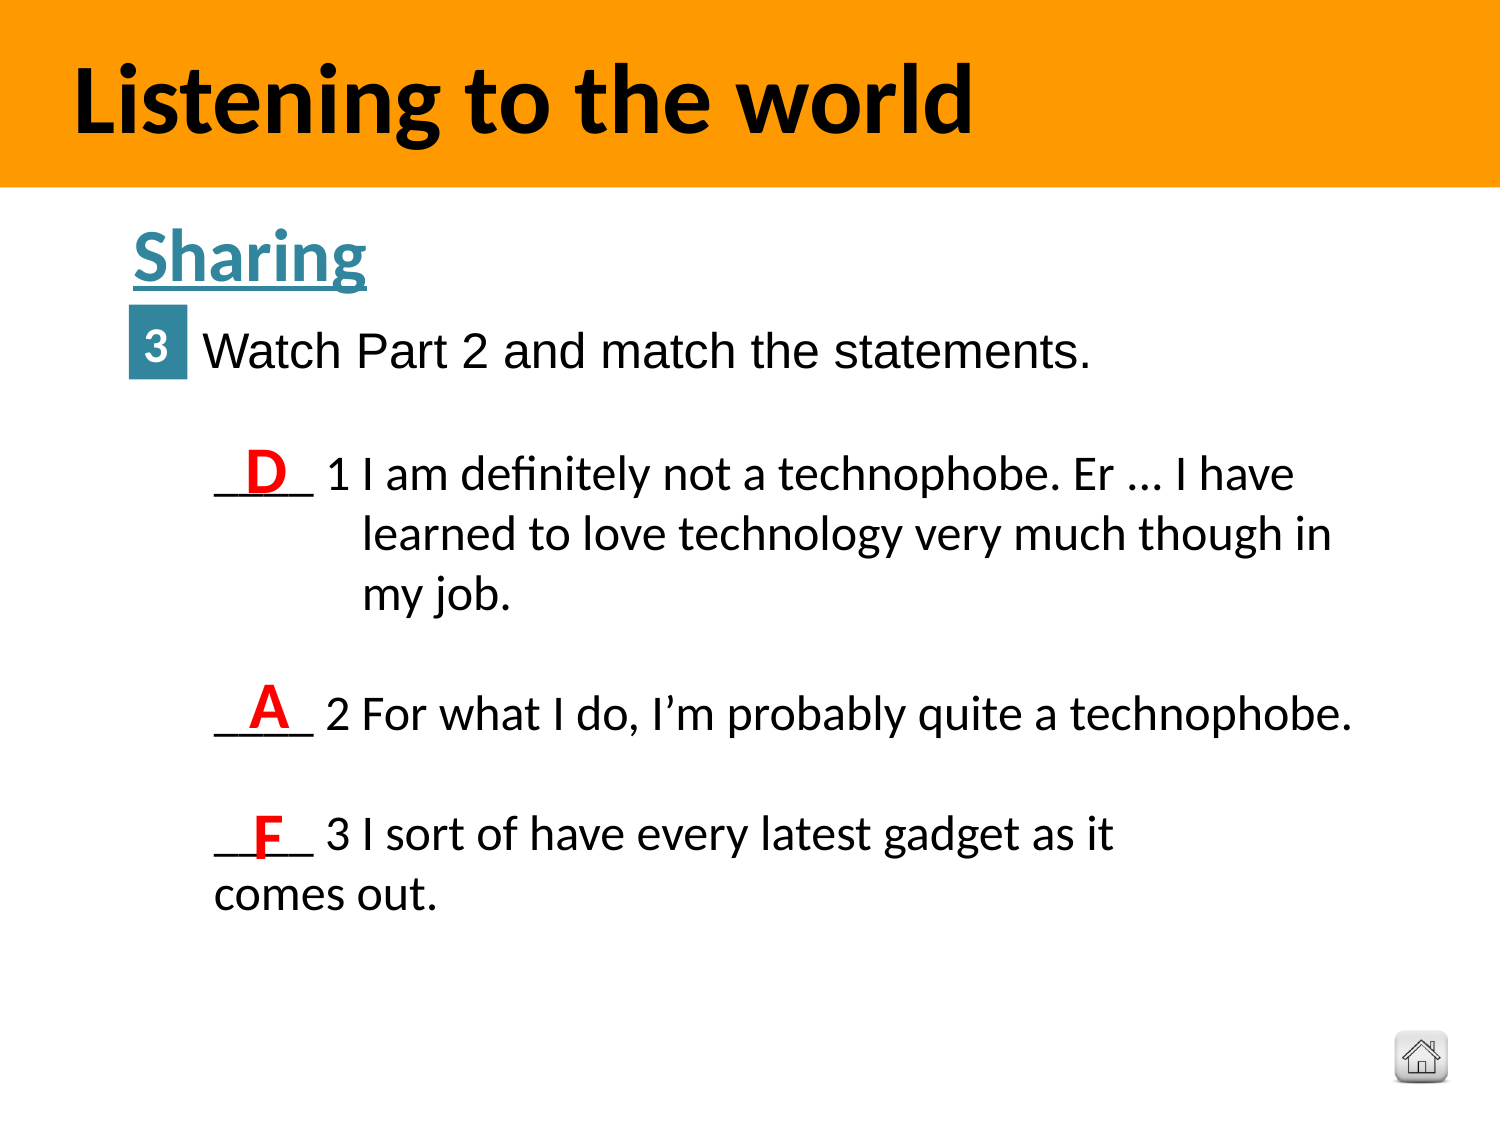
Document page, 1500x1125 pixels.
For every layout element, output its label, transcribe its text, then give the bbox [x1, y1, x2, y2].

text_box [128, 304, 1290, 387]
picture [1382, 1019, 1460, 1097]
text_box Sharing [118, 199, 383, 304]
text_box Listening to the world [0, 0, 1500, 190]
text_box F [238, 785, 297, 880]
text_box ____ 1 I am definitely not a technophobe. Er ... I have learned to love technology very much though in my job. ____ 2 For what I do, I’m probably quite a technophobe. ____ 3 I sort of have every latest gadget as it comes out. [199, 433, 1407, 929]
text_box D [230, 419, 290, 515]
text_box A [234, 654, 293, 749]
